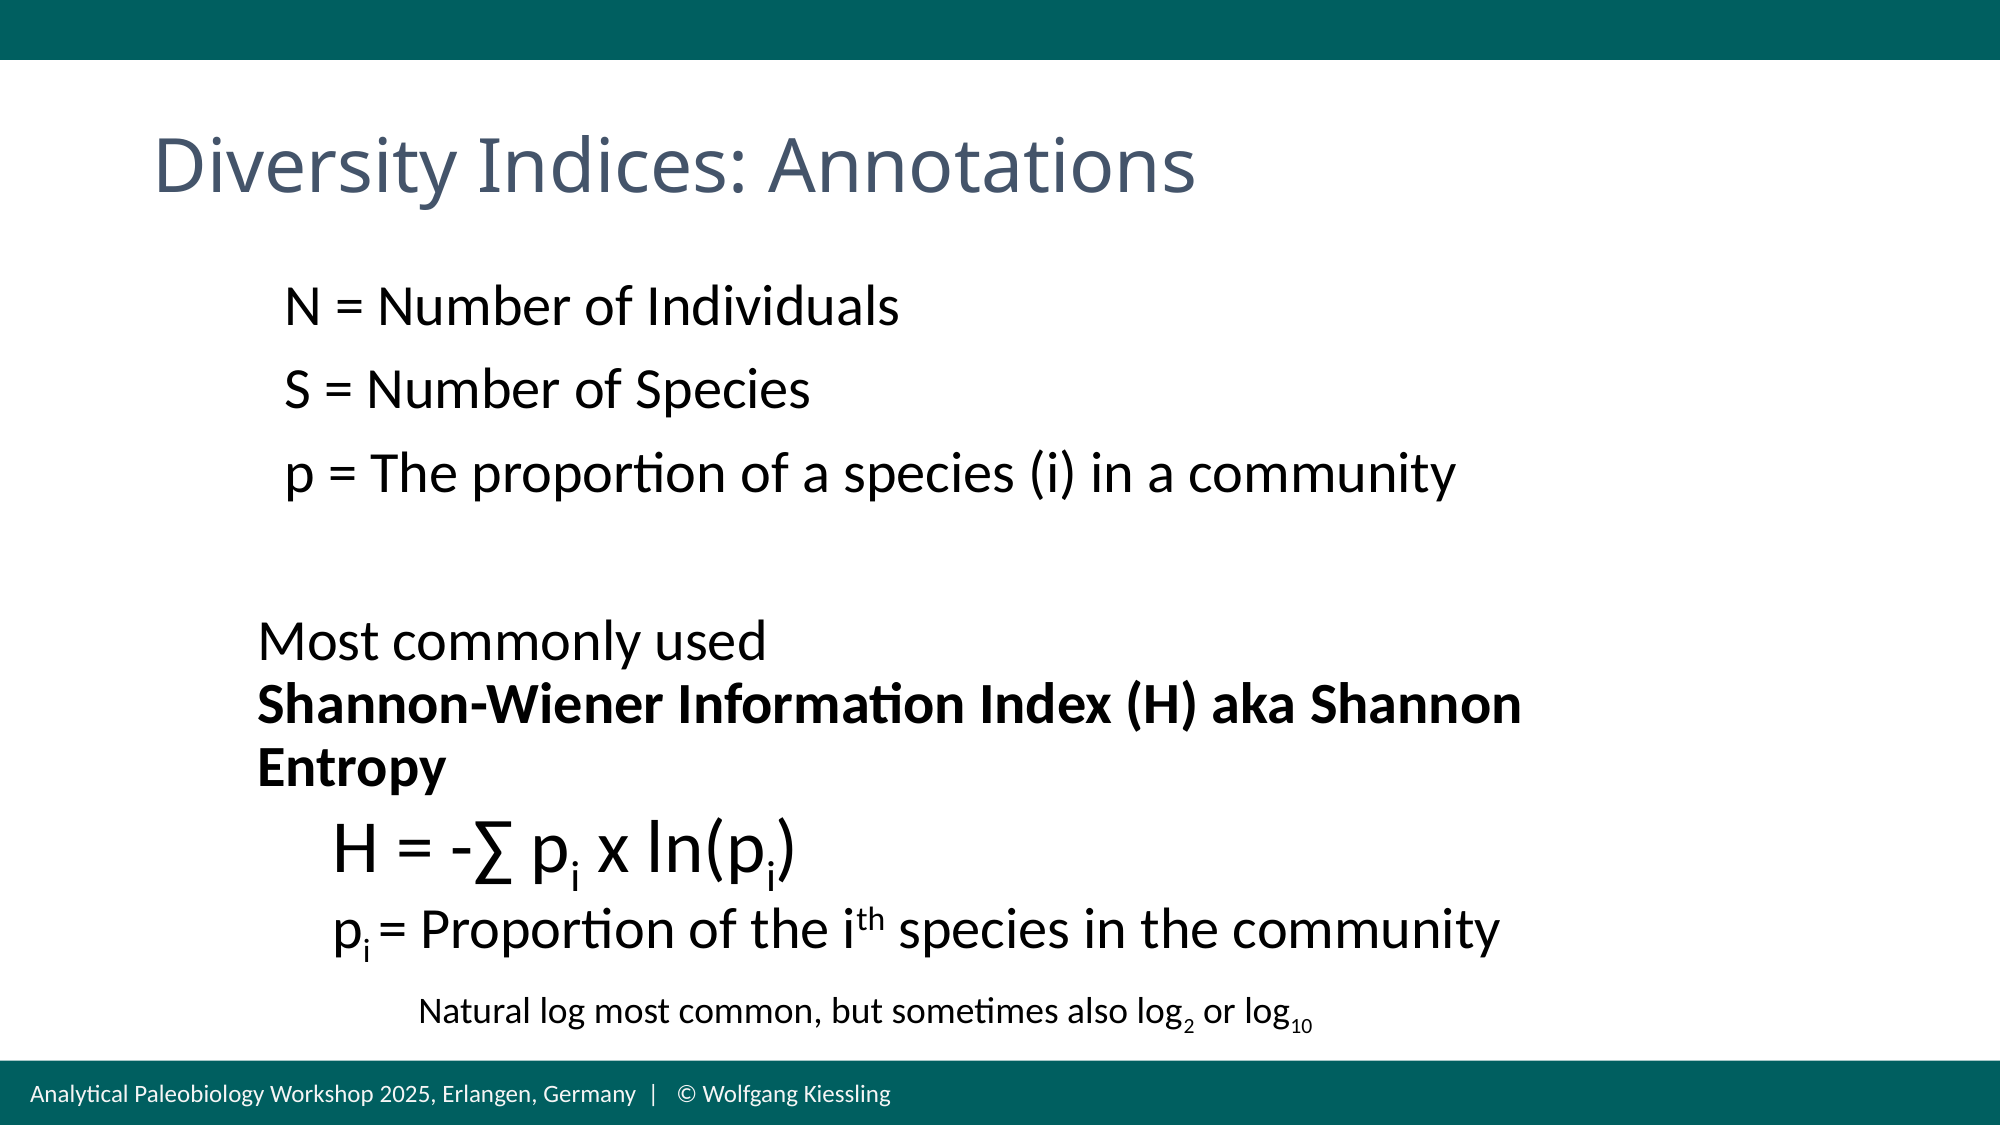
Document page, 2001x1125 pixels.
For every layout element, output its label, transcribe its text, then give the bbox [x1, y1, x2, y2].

text_box Most commonly used Shannon-Wiener Information Index (H) aka Shannon Entropy H = -∑ pi x ln(pi) pi = Proportion of the ith species in the community [167, 602, 1541, 970]
text_box Natural log most common, but sometimes also log2 or log10 [403, 978, 1328, 1045]
list N = Number of Individuals S = Number of Species p = The proportion of a species (i) in a community [269, 267, 1564, 982]
title Diversity Indices: Annotations [137, 59, 1863, 278]
